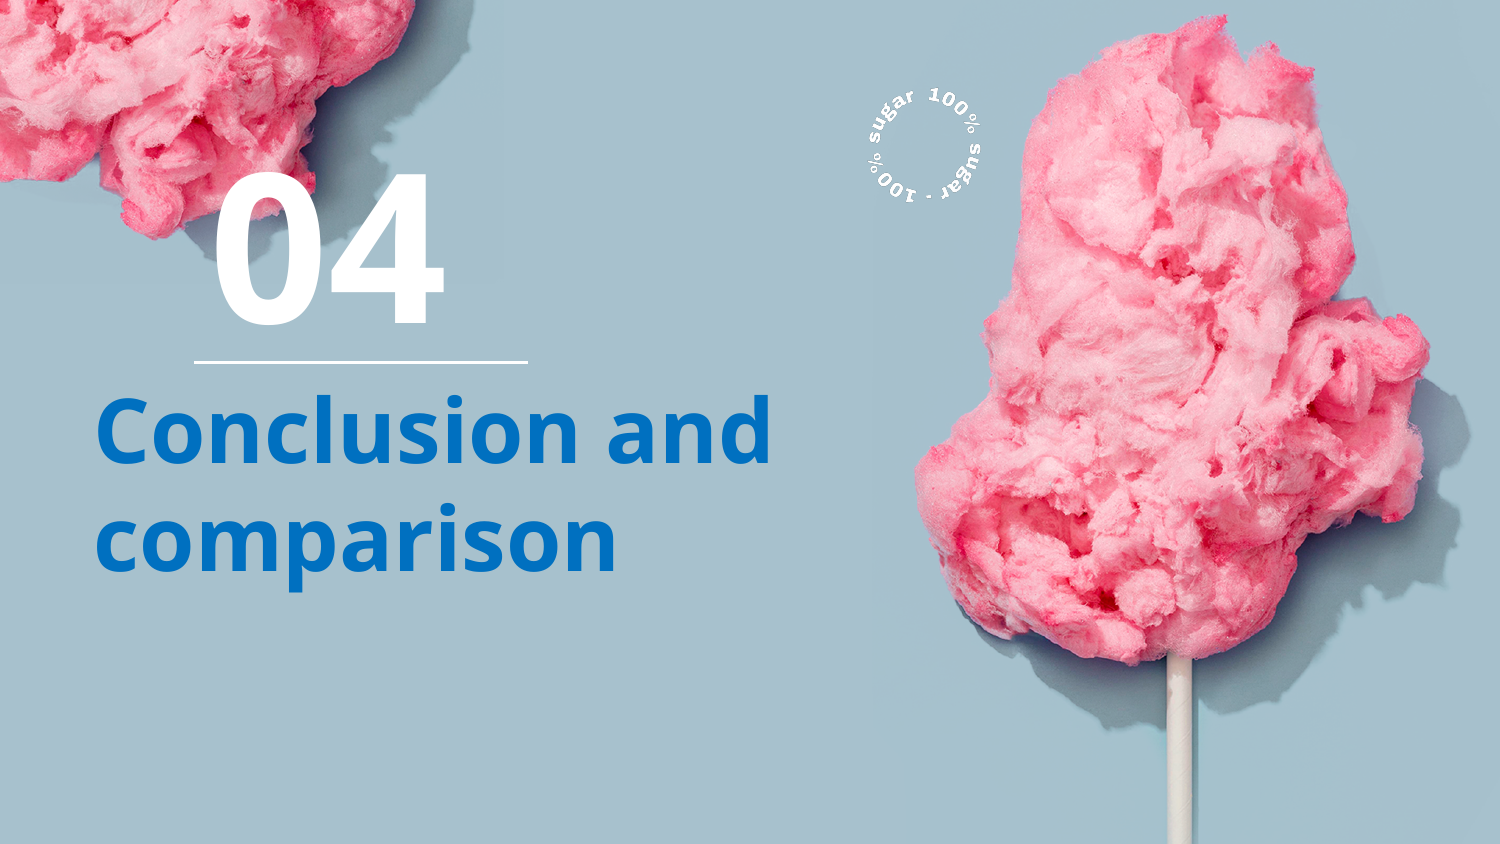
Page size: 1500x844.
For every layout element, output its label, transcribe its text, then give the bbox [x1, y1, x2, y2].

picture [856, 0, 1500, 844]
picture [0, 0, 504, 284]
title 04 [194, 119, 614, 363]
title Conclusion and comparison [78, 412, 867, 551]
